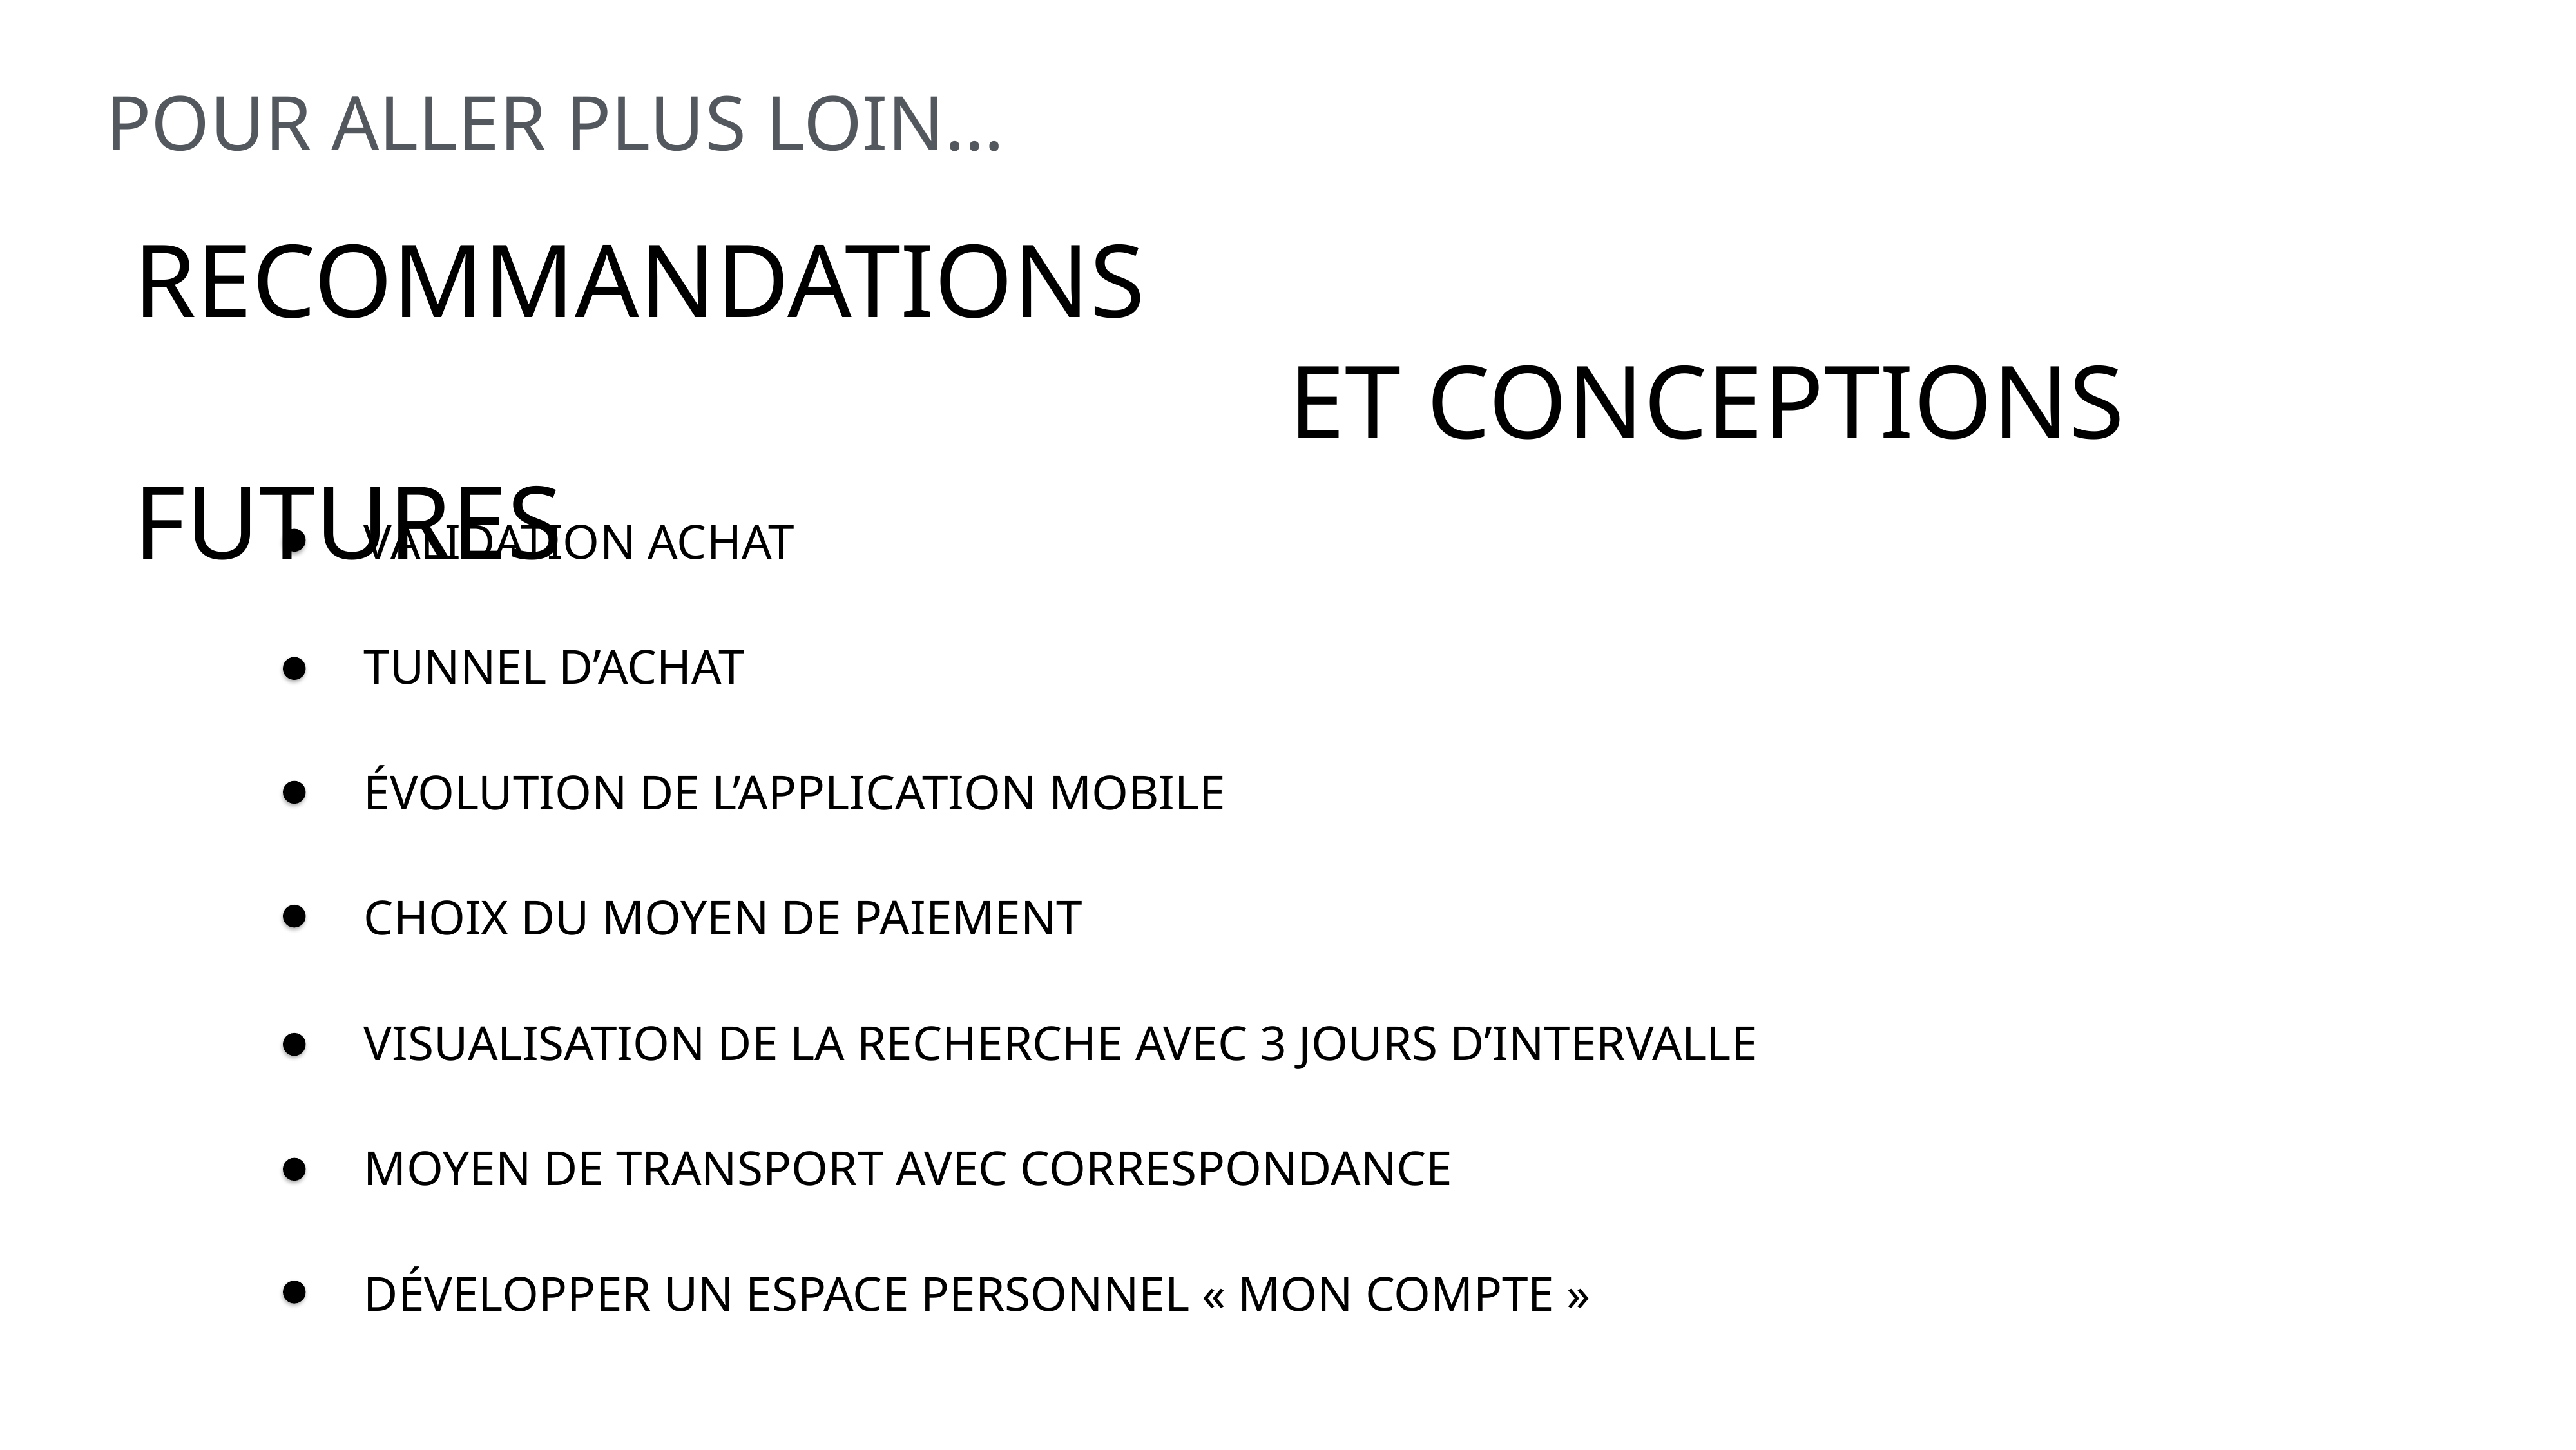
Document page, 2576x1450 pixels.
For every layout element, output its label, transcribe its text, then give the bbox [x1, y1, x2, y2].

text_box [284, 1159, 305, 1180]
text_box Évolution de l’application mobile [358, 757, 1321, 825]
text_box POUR ALLER PLUS LOIN… [101, 70, 1122, 171]
text_box [284, 1034, 305, 1055]
text_box Choix du moyen de paiement [358, 882, 1151, 950]
text_box Tunnel d’achat [358, 632, 792, 699]
text_box Visualisation de la recherche avec 3 jours d’intervalle [358, 1008, 1929, 1076]
text_box [284, 658, 305, 679]
text_box Moyen de transport avec correspondance [358, 1133, 1574, 1201]
text_box [284, 1282, 305, 1302]
text_box Développer un espace personnel « mon compte » [358, 1258, 1711, 1326]
text_box RECOMMANDATIONS ET CONCEPTIONS FUTURES [128, 212, 2554, 585]
text_box [284, 906, 305, 927]
text_box [284, 782, 305, 803]
